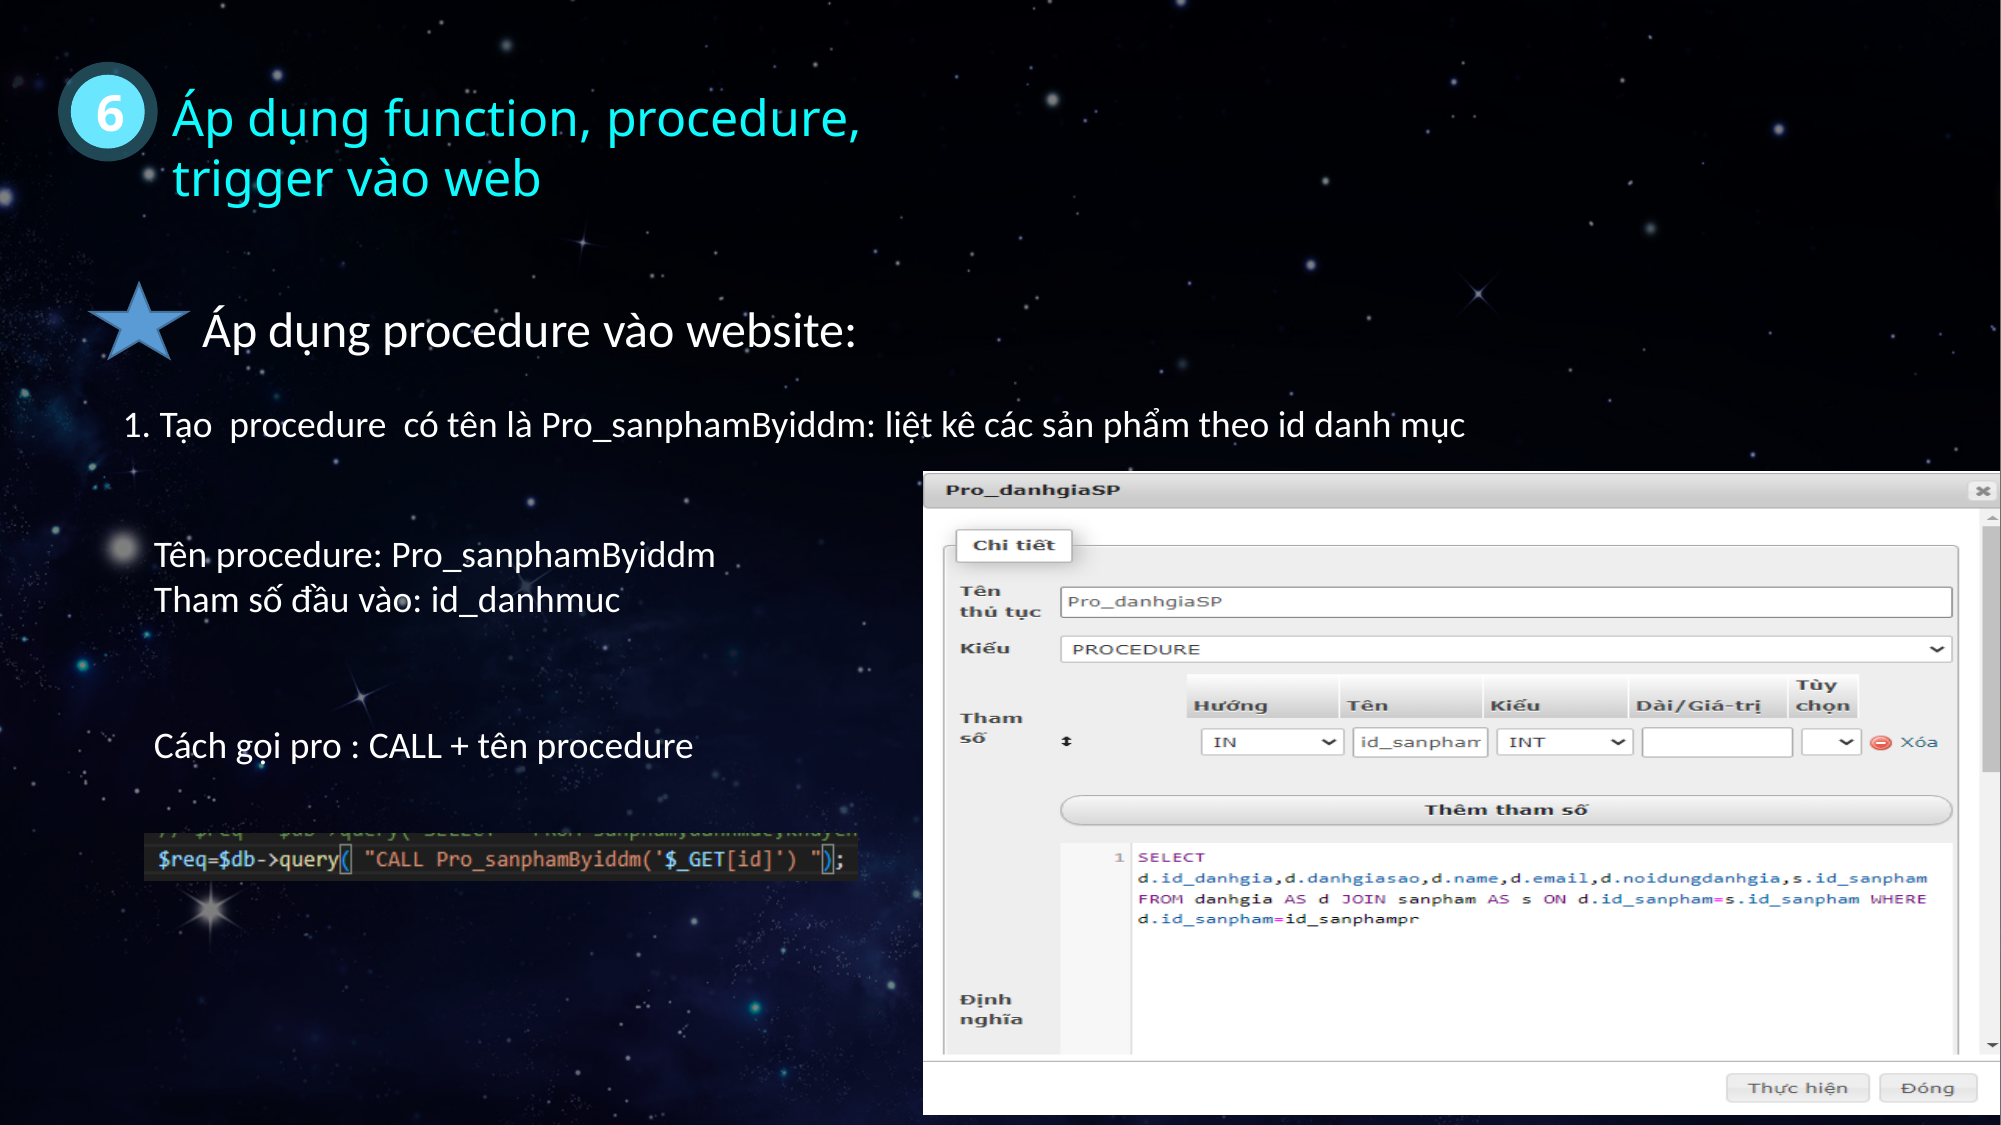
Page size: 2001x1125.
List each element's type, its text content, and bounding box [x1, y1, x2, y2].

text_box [58, 61, 158, 162]
text_box 1. Tạo procedure có tên là Pro_sanphamByiddm: liệt kê các sản phẩm theo id danh mục [107, 392, 1654, 453]
picture [0, 0, 2001, 1125]
text_box Áp dụng procedure vào website: [187, 289, 1937, 365]
text_box Cách gọi pro : CALL + tên procedure [139, 713, 844, 774]
text_box Tên procedure: Pro_sanphamByiddm Tham số đầu vào: id_danhmuc [139, 522, 863, 628]
text_box Áp dụng function, procedure, trigger vào web [157, 78, 1017, 214]
text_box [86, 280, 187, 361]
